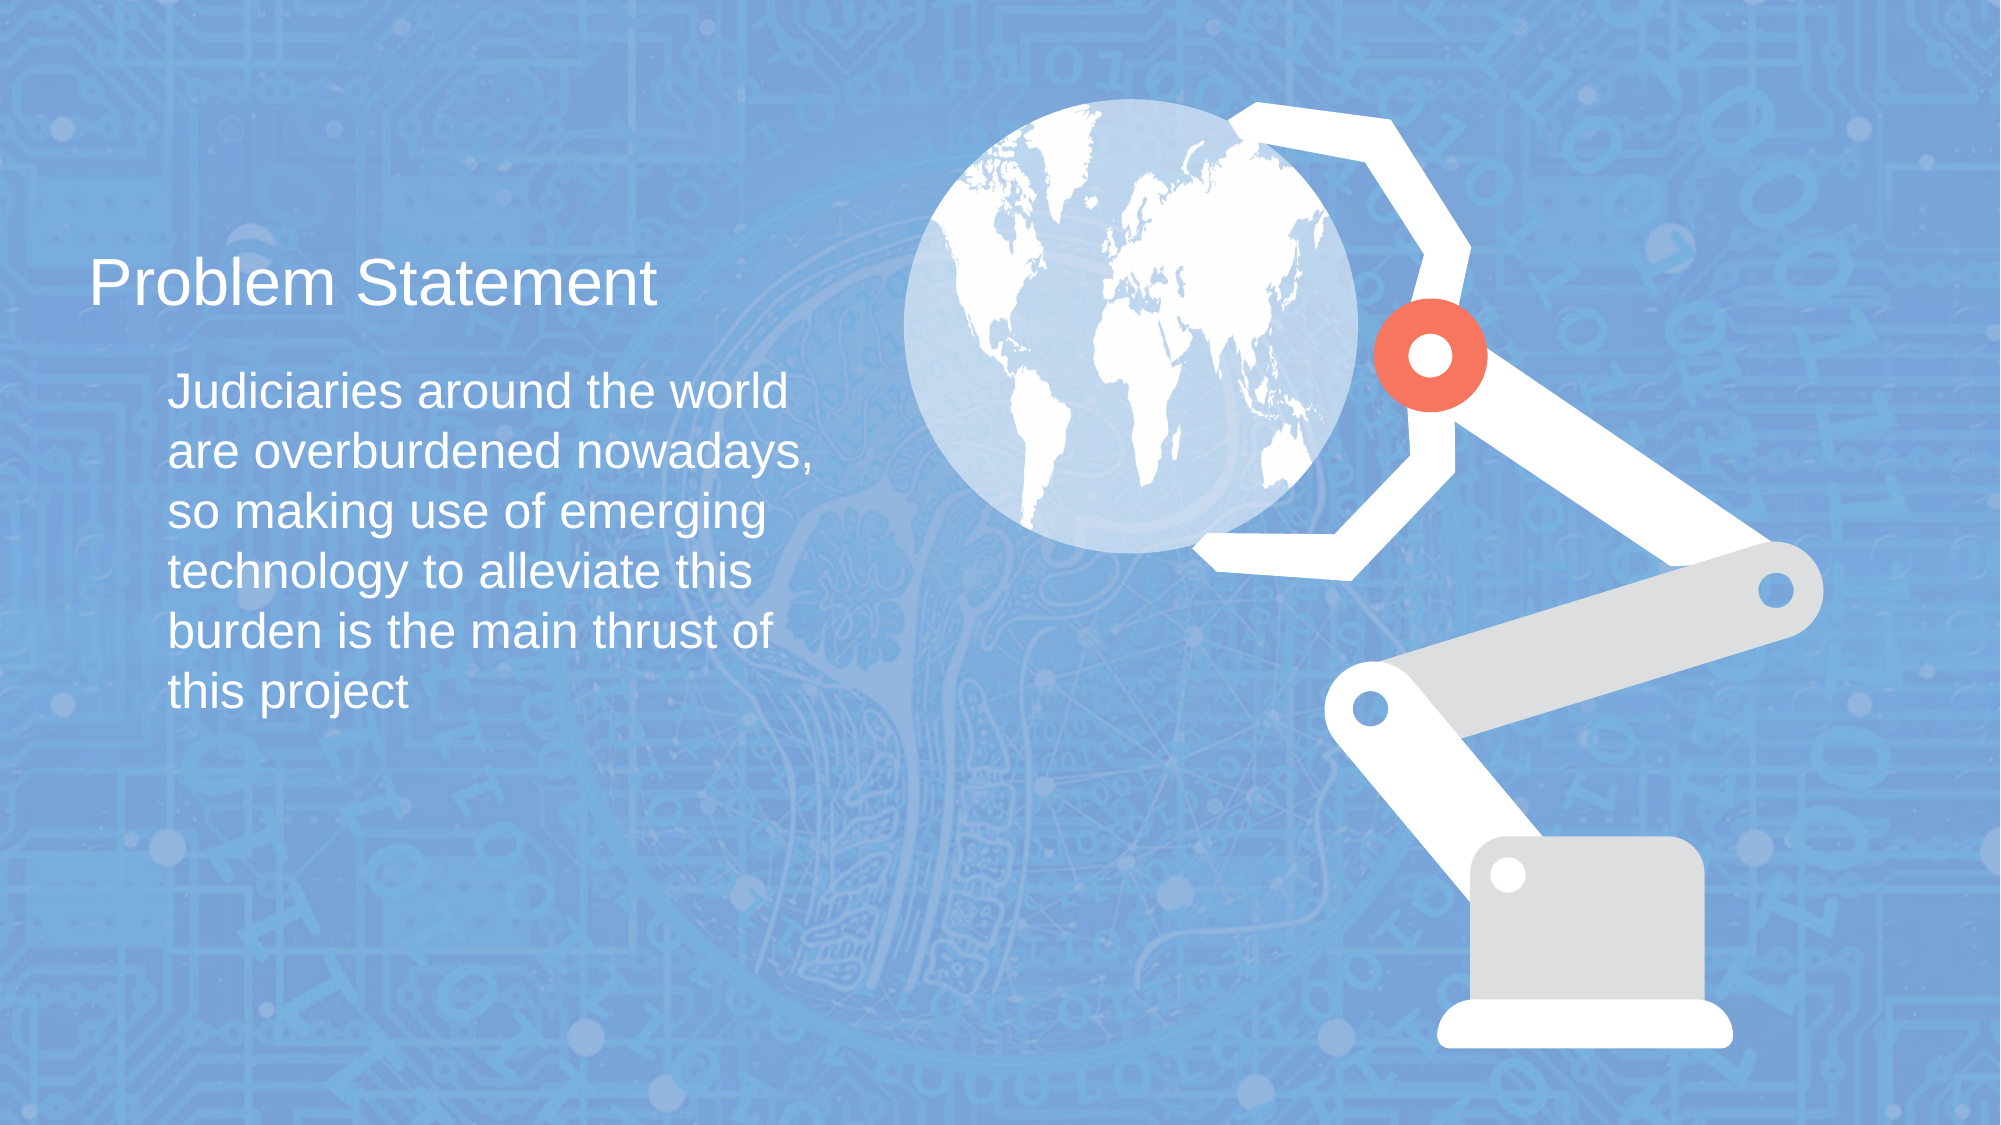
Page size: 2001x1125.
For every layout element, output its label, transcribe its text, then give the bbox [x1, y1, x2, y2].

picture [0, 0, 2001, 1125]
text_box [1323, 294, 1827, 1051]
text_box [1359, 115, 1472, 294]
text_box Judiciaries around the world are overburdened nowadays, so making use of emerging technology to alleviate this burden is the main thrust of this project [152, 350, 877, 786]
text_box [903, 99, 1359, 554]
text_box Problem Statement [74, 231, 712, 326]
text_box [1198, 554, 1323, 580]
